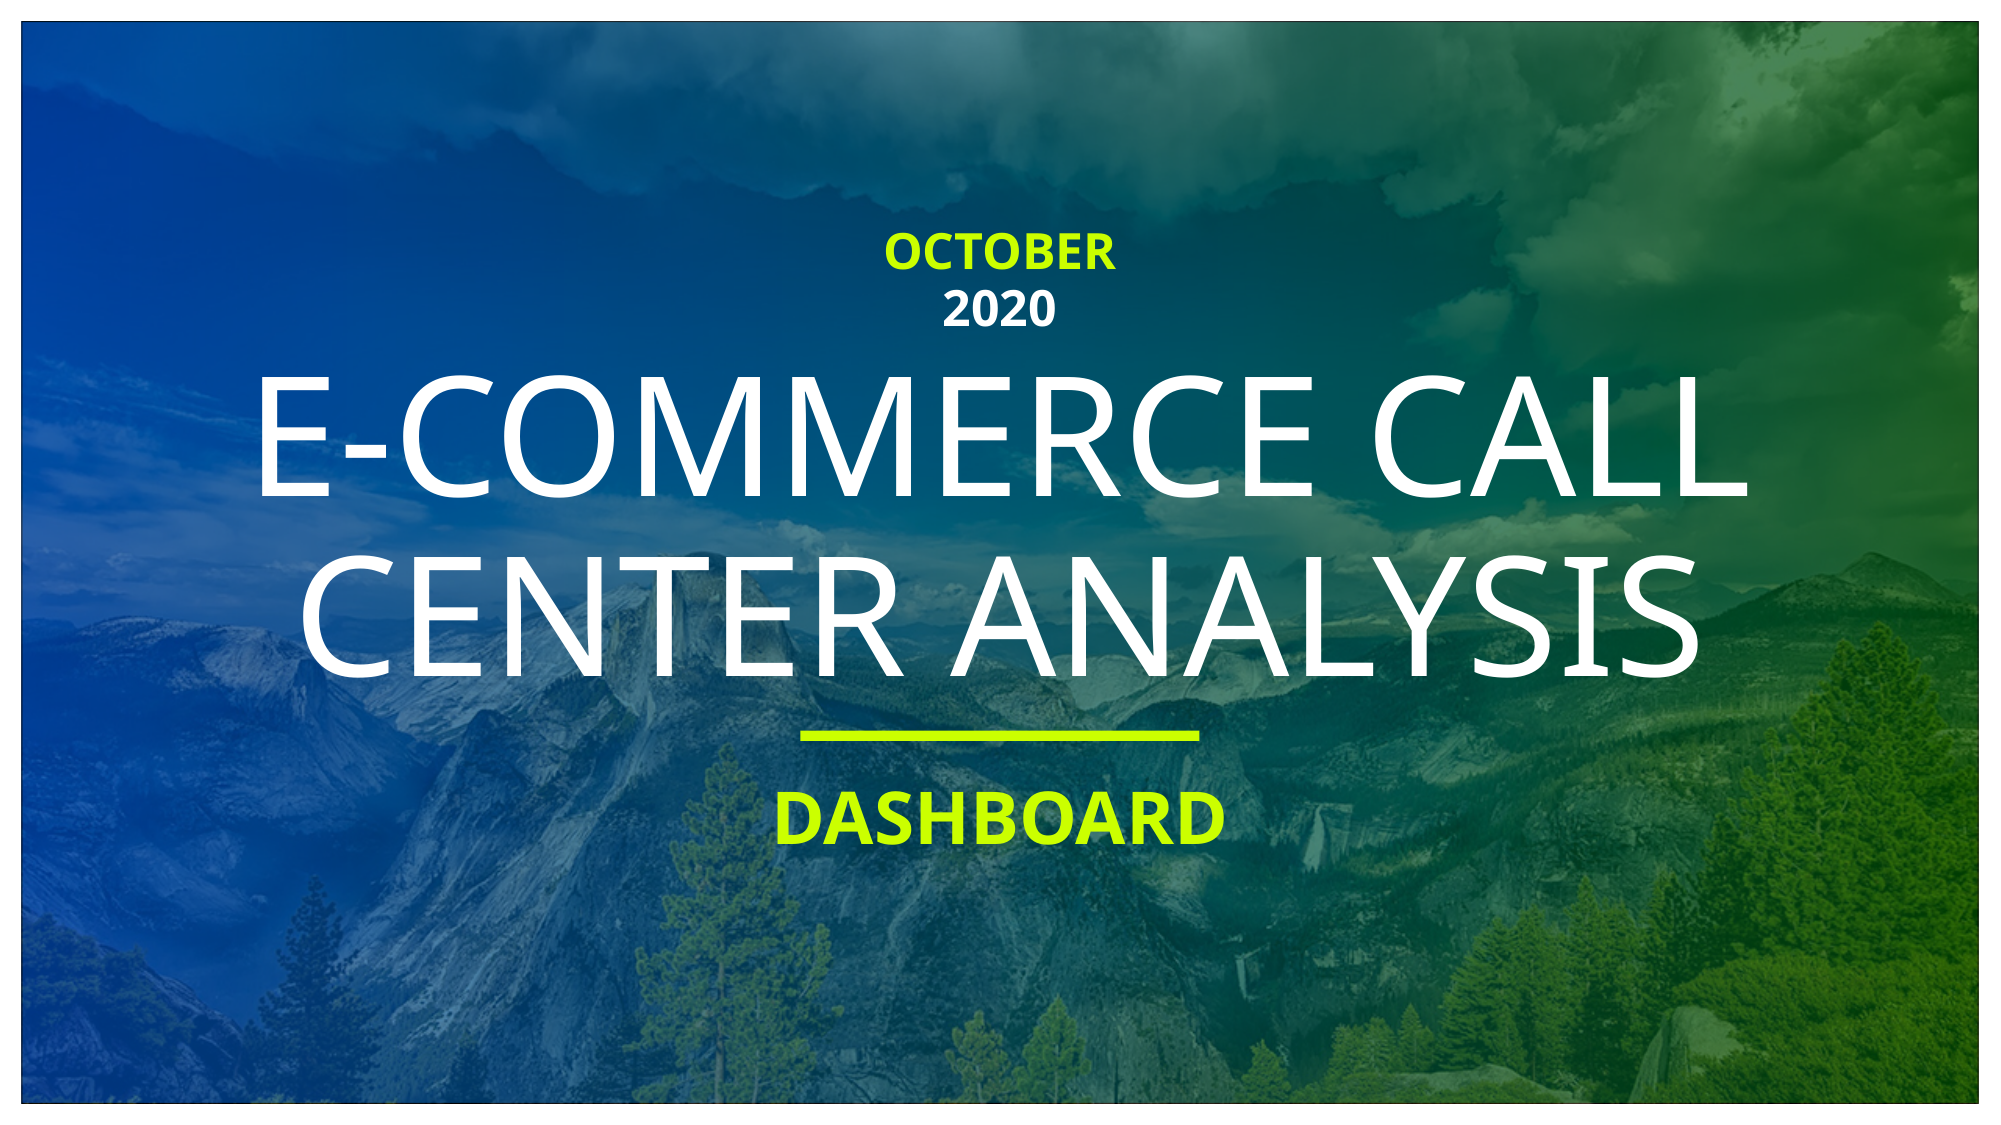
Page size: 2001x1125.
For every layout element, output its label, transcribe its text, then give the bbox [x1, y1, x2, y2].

list 2020 [641, 275, 1359, 329]
title E-COMMERCE CALL CENTER ANALYSIS [170, 345, 1830, 720]
picture [21, 21, 1979, 1104]
list DASHBOARD [172, 774, 1828, 955]
list OCTOBER [641, 218, 1359, 272]
